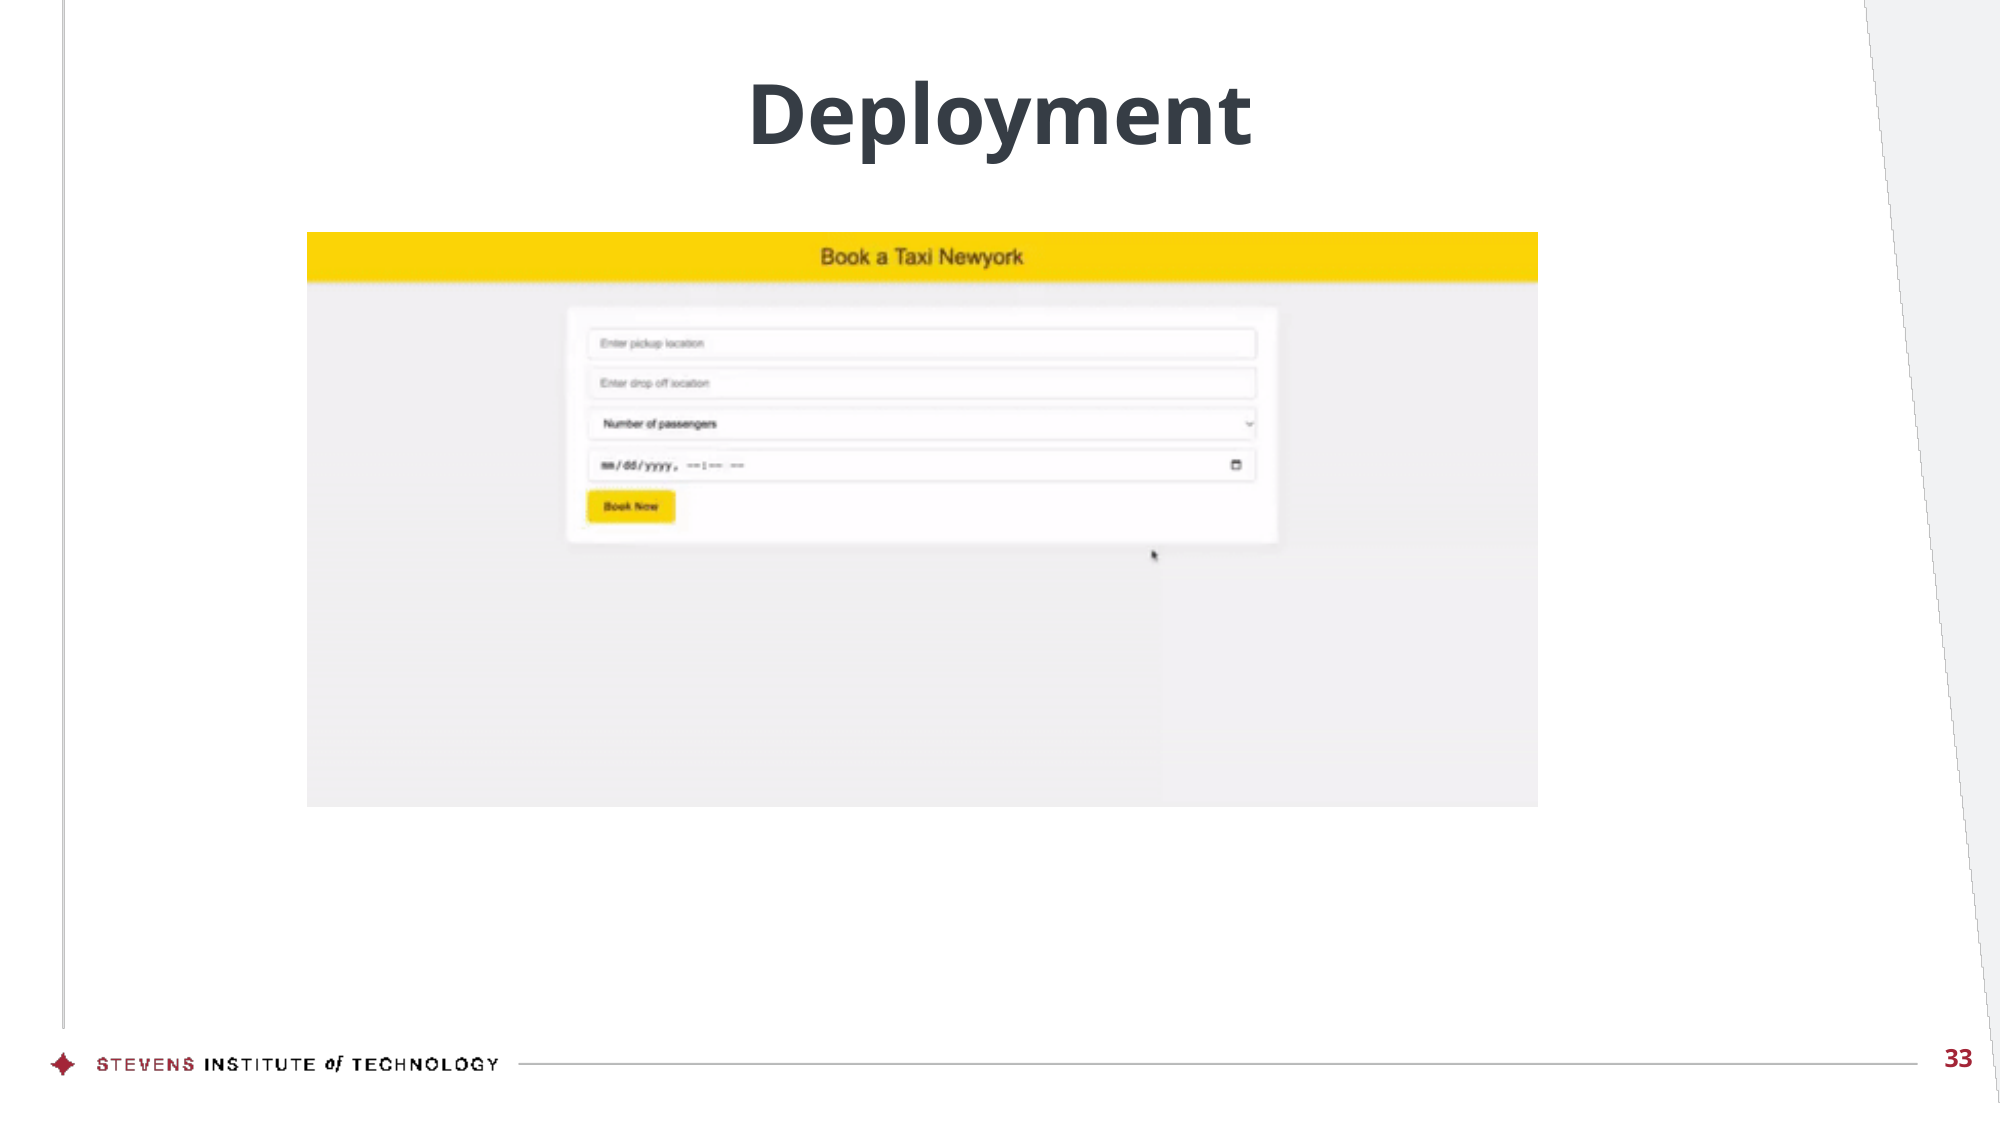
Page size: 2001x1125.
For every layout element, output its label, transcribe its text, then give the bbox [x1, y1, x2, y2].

picture [0, 0, 2000, 1125]
slide_number ‹#› [1538, 1029, 1988, 1090]
title Deployment [121, 65, 1879, 248]
